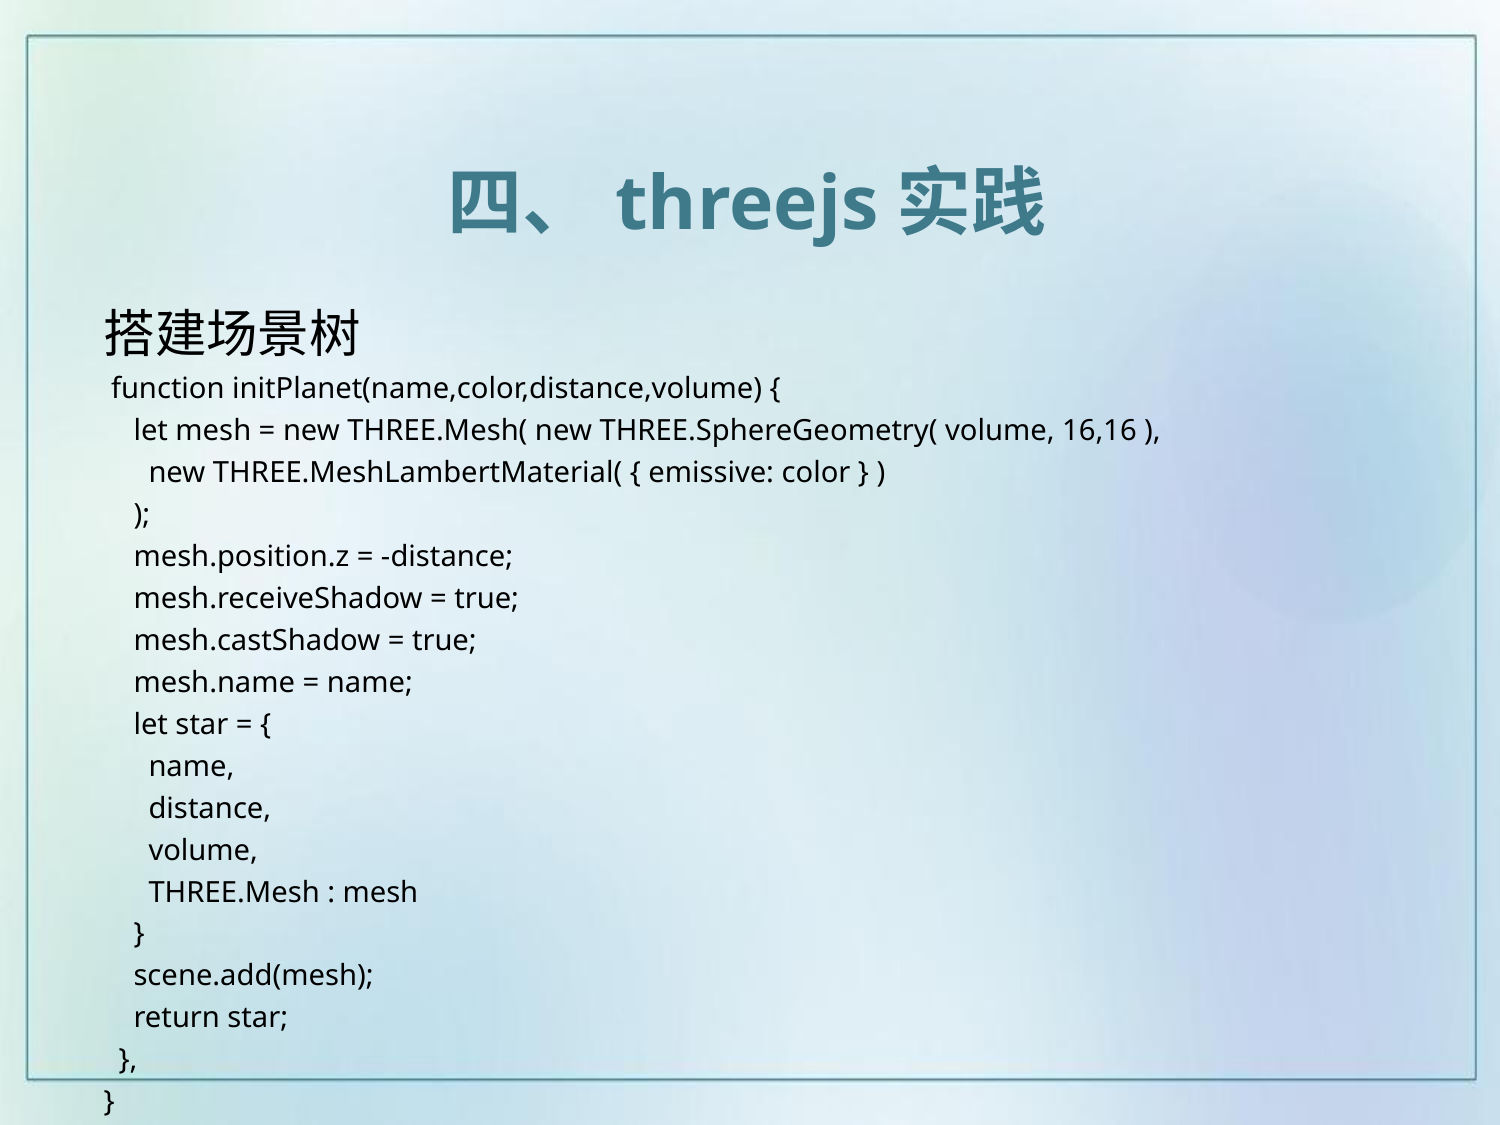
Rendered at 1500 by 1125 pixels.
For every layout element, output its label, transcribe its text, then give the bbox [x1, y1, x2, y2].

text_box 搭建场景树 function initPlanet(name,color,distance,volume) { let mesh = new THREE.Mesh( new THREE.SphereGeometry( volume, 16,16 ), new THREE.MeshLambertMaterial( { emissive: color } ) ); mesh.position.z = -distance; mesh.receiveShadow = true; mesh.castShadow = true; mesh.name = name; let star = { name, distance, volume, THREE.Mesh : mesh } scene.add(mesh); return star; }, } [88, 281, 1328, 1125]
text_box 四、threejs实践 [46, 146, 1448, 252]
picture [0, 0, 1500, 1125]
